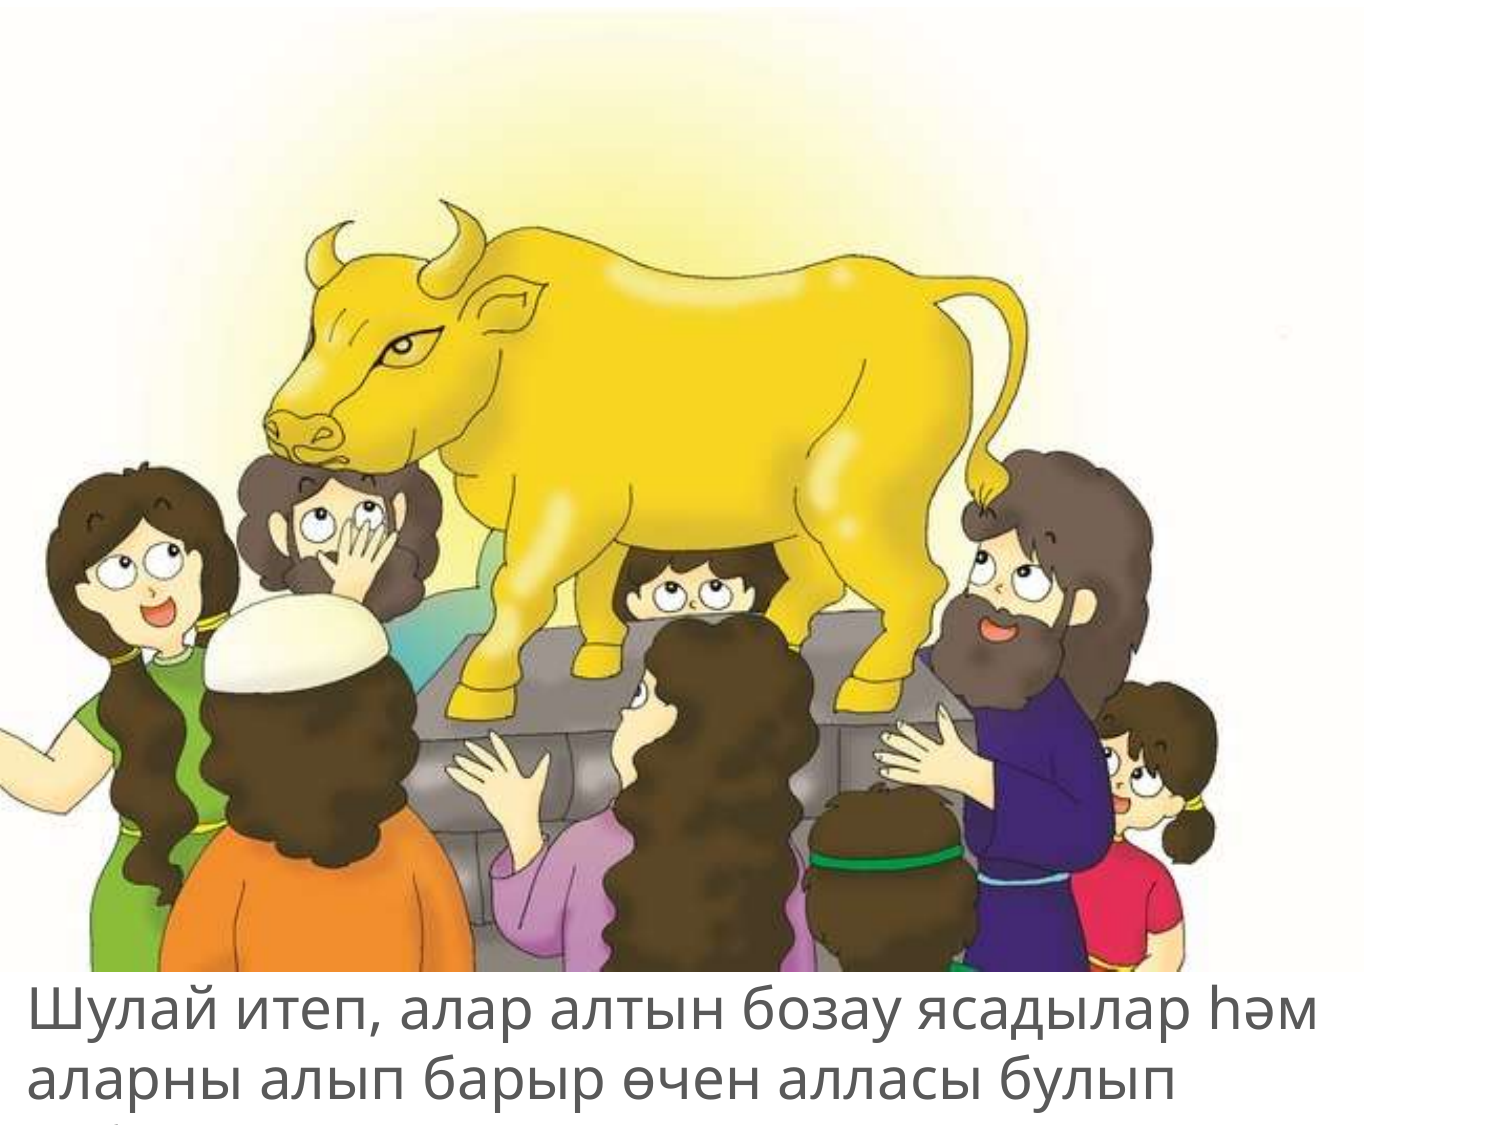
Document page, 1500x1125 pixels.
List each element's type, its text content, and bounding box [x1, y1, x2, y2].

picture [0, 6, 1364, 972]
text_box Шулай итеп, алар алтын бозау ясадылар һәм аларны алып барыр өчен алласы булып табындылар. [11, 964, 1483, 1125]
